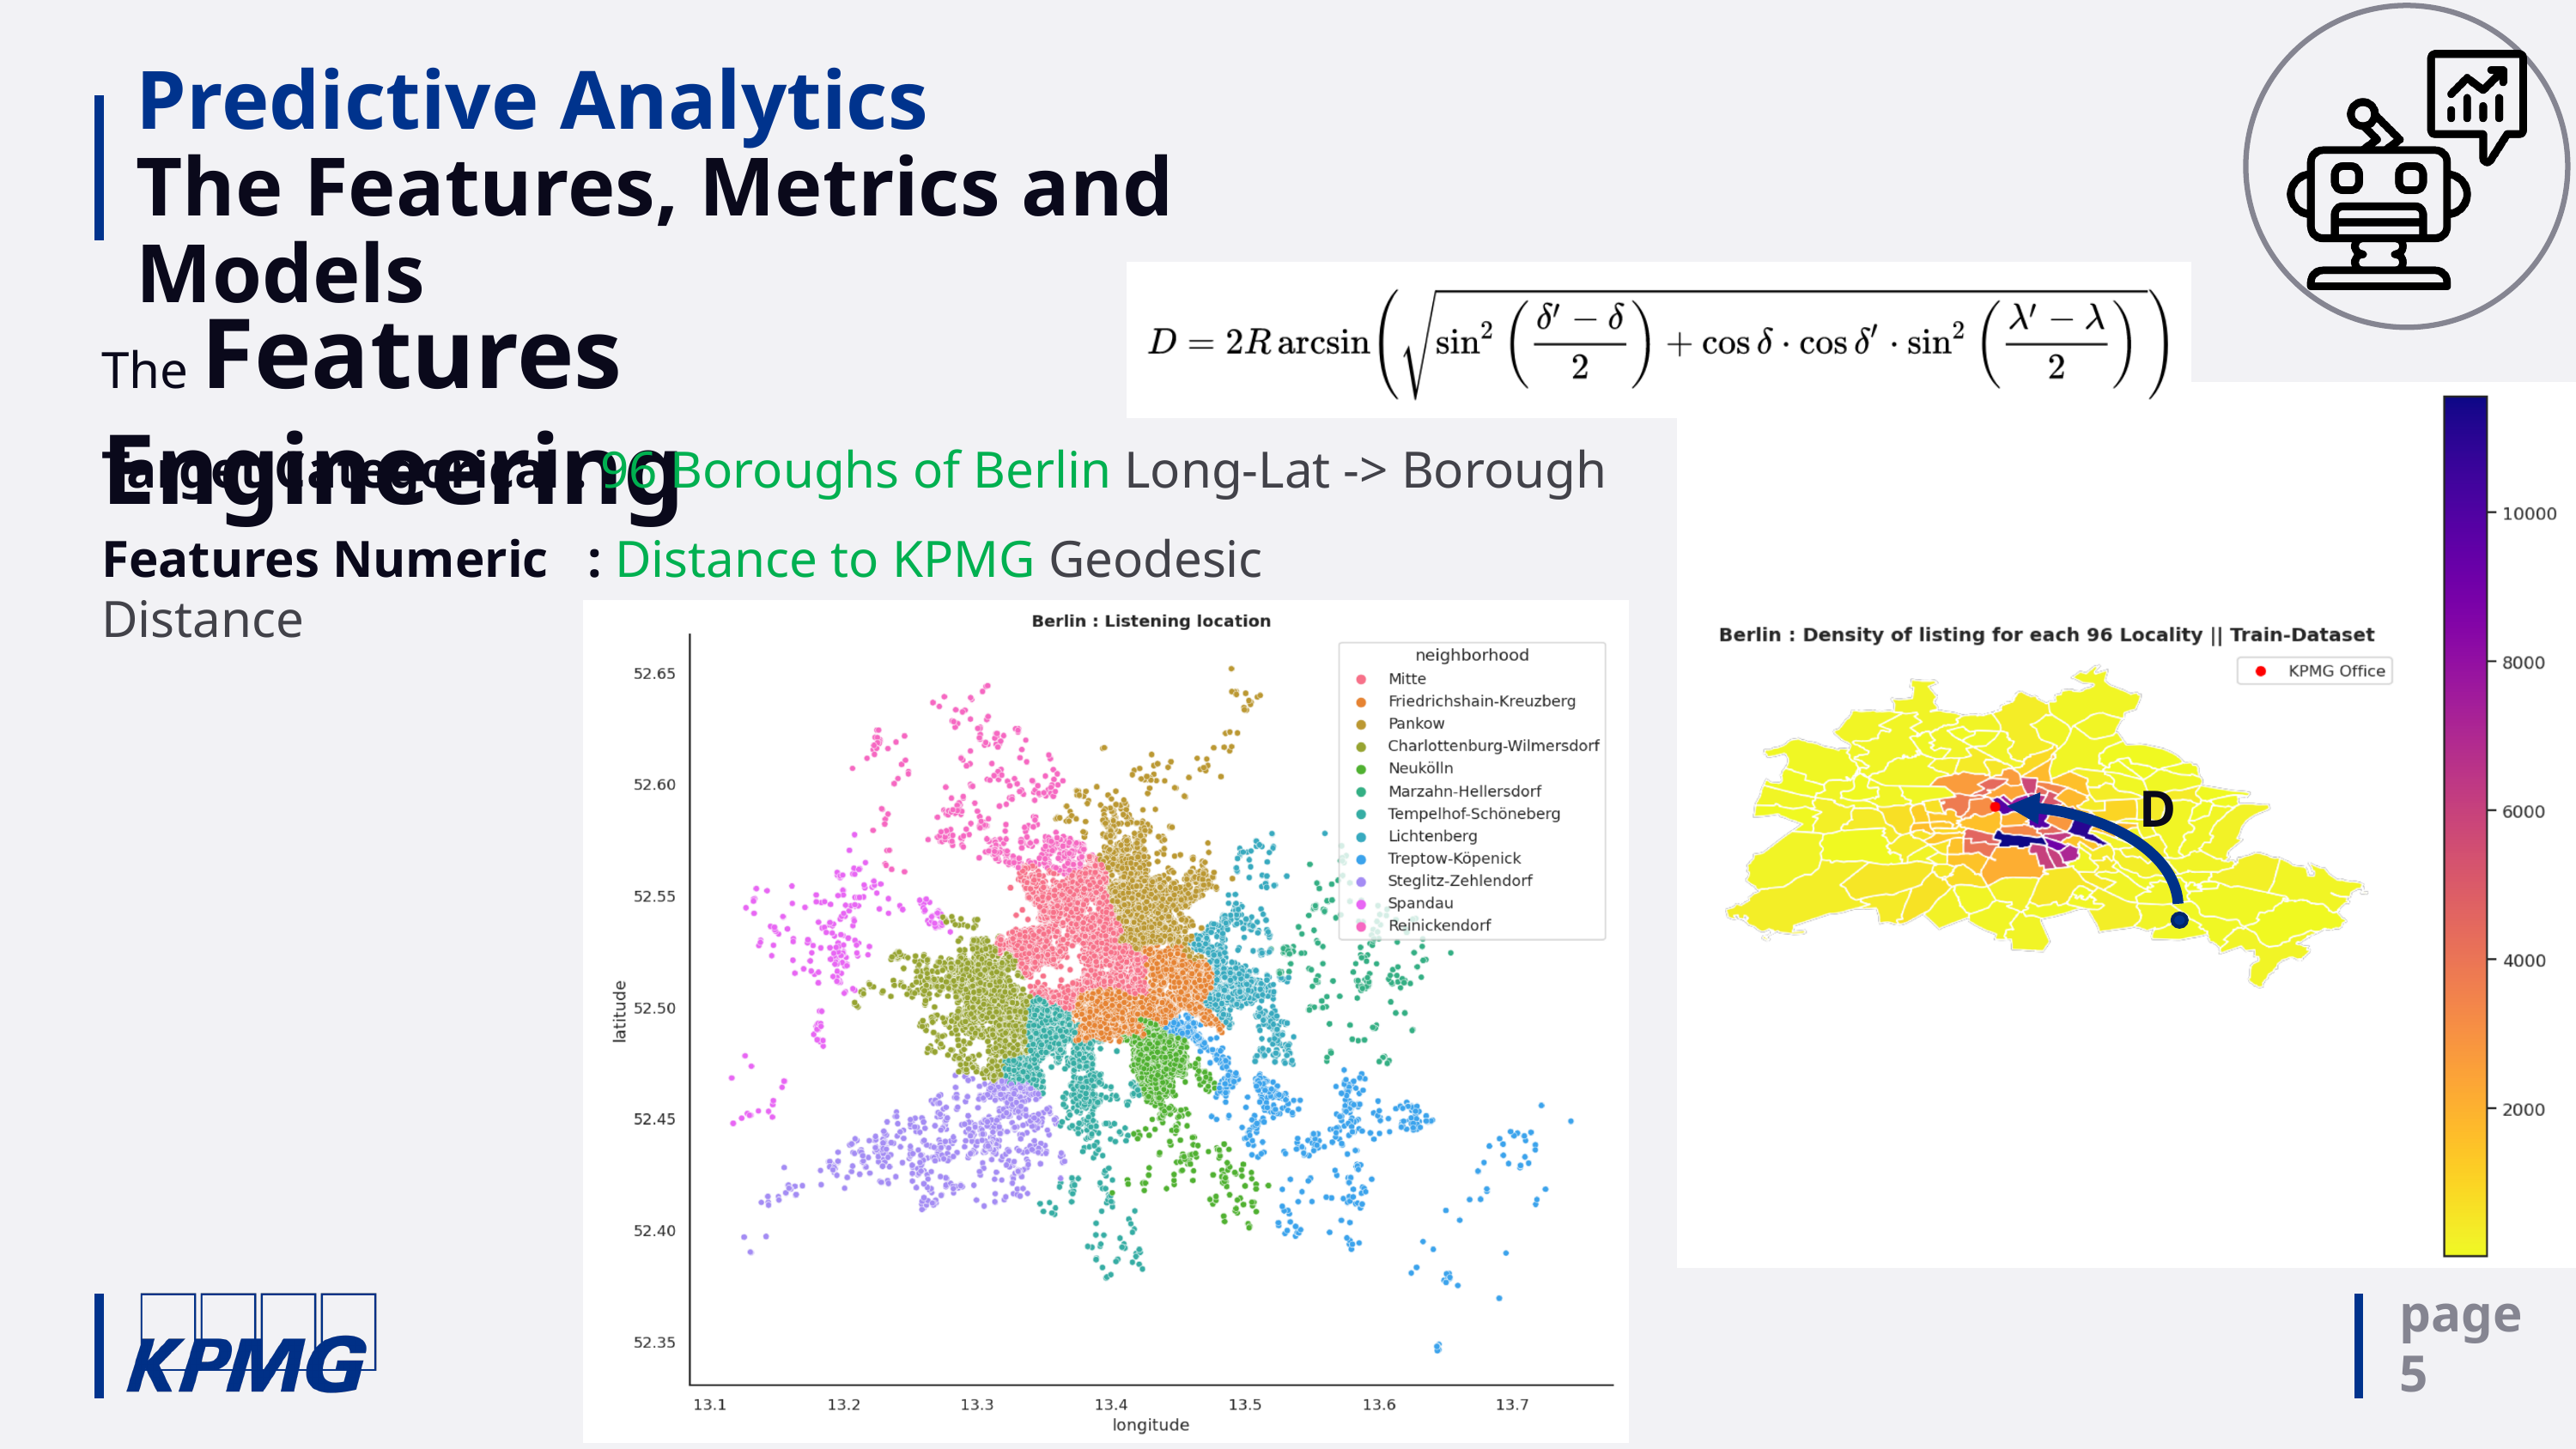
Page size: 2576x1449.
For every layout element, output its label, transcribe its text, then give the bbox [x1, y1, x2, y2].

picture [2287, 50, 2527, 290]
picture [1127, 262, 2576, 1268]
text_box The Features Engineering [88, 285, 1122, 409]
text_box [2312, 297, 2501, 328]
text_box Target Categorical : 96 Boroughs of Berlin Long-Lat -> Borough [88, 431, 1673, 521]
picture [582, 600, 1629, 1443]
text_box [2245, 65, 2281, 268]
picture [123, 1288, 380, 1396]
text_box [2530, 63, 2568, 270]
text_box Features Numeric : Distance to KPMG Geodesic Distance [88, 521, 1291, 610]
title Predictive Analytics The Features, Metrics and Models [123, 52, 1411, 240]
text_box [2297, 5, 2517, 48]
